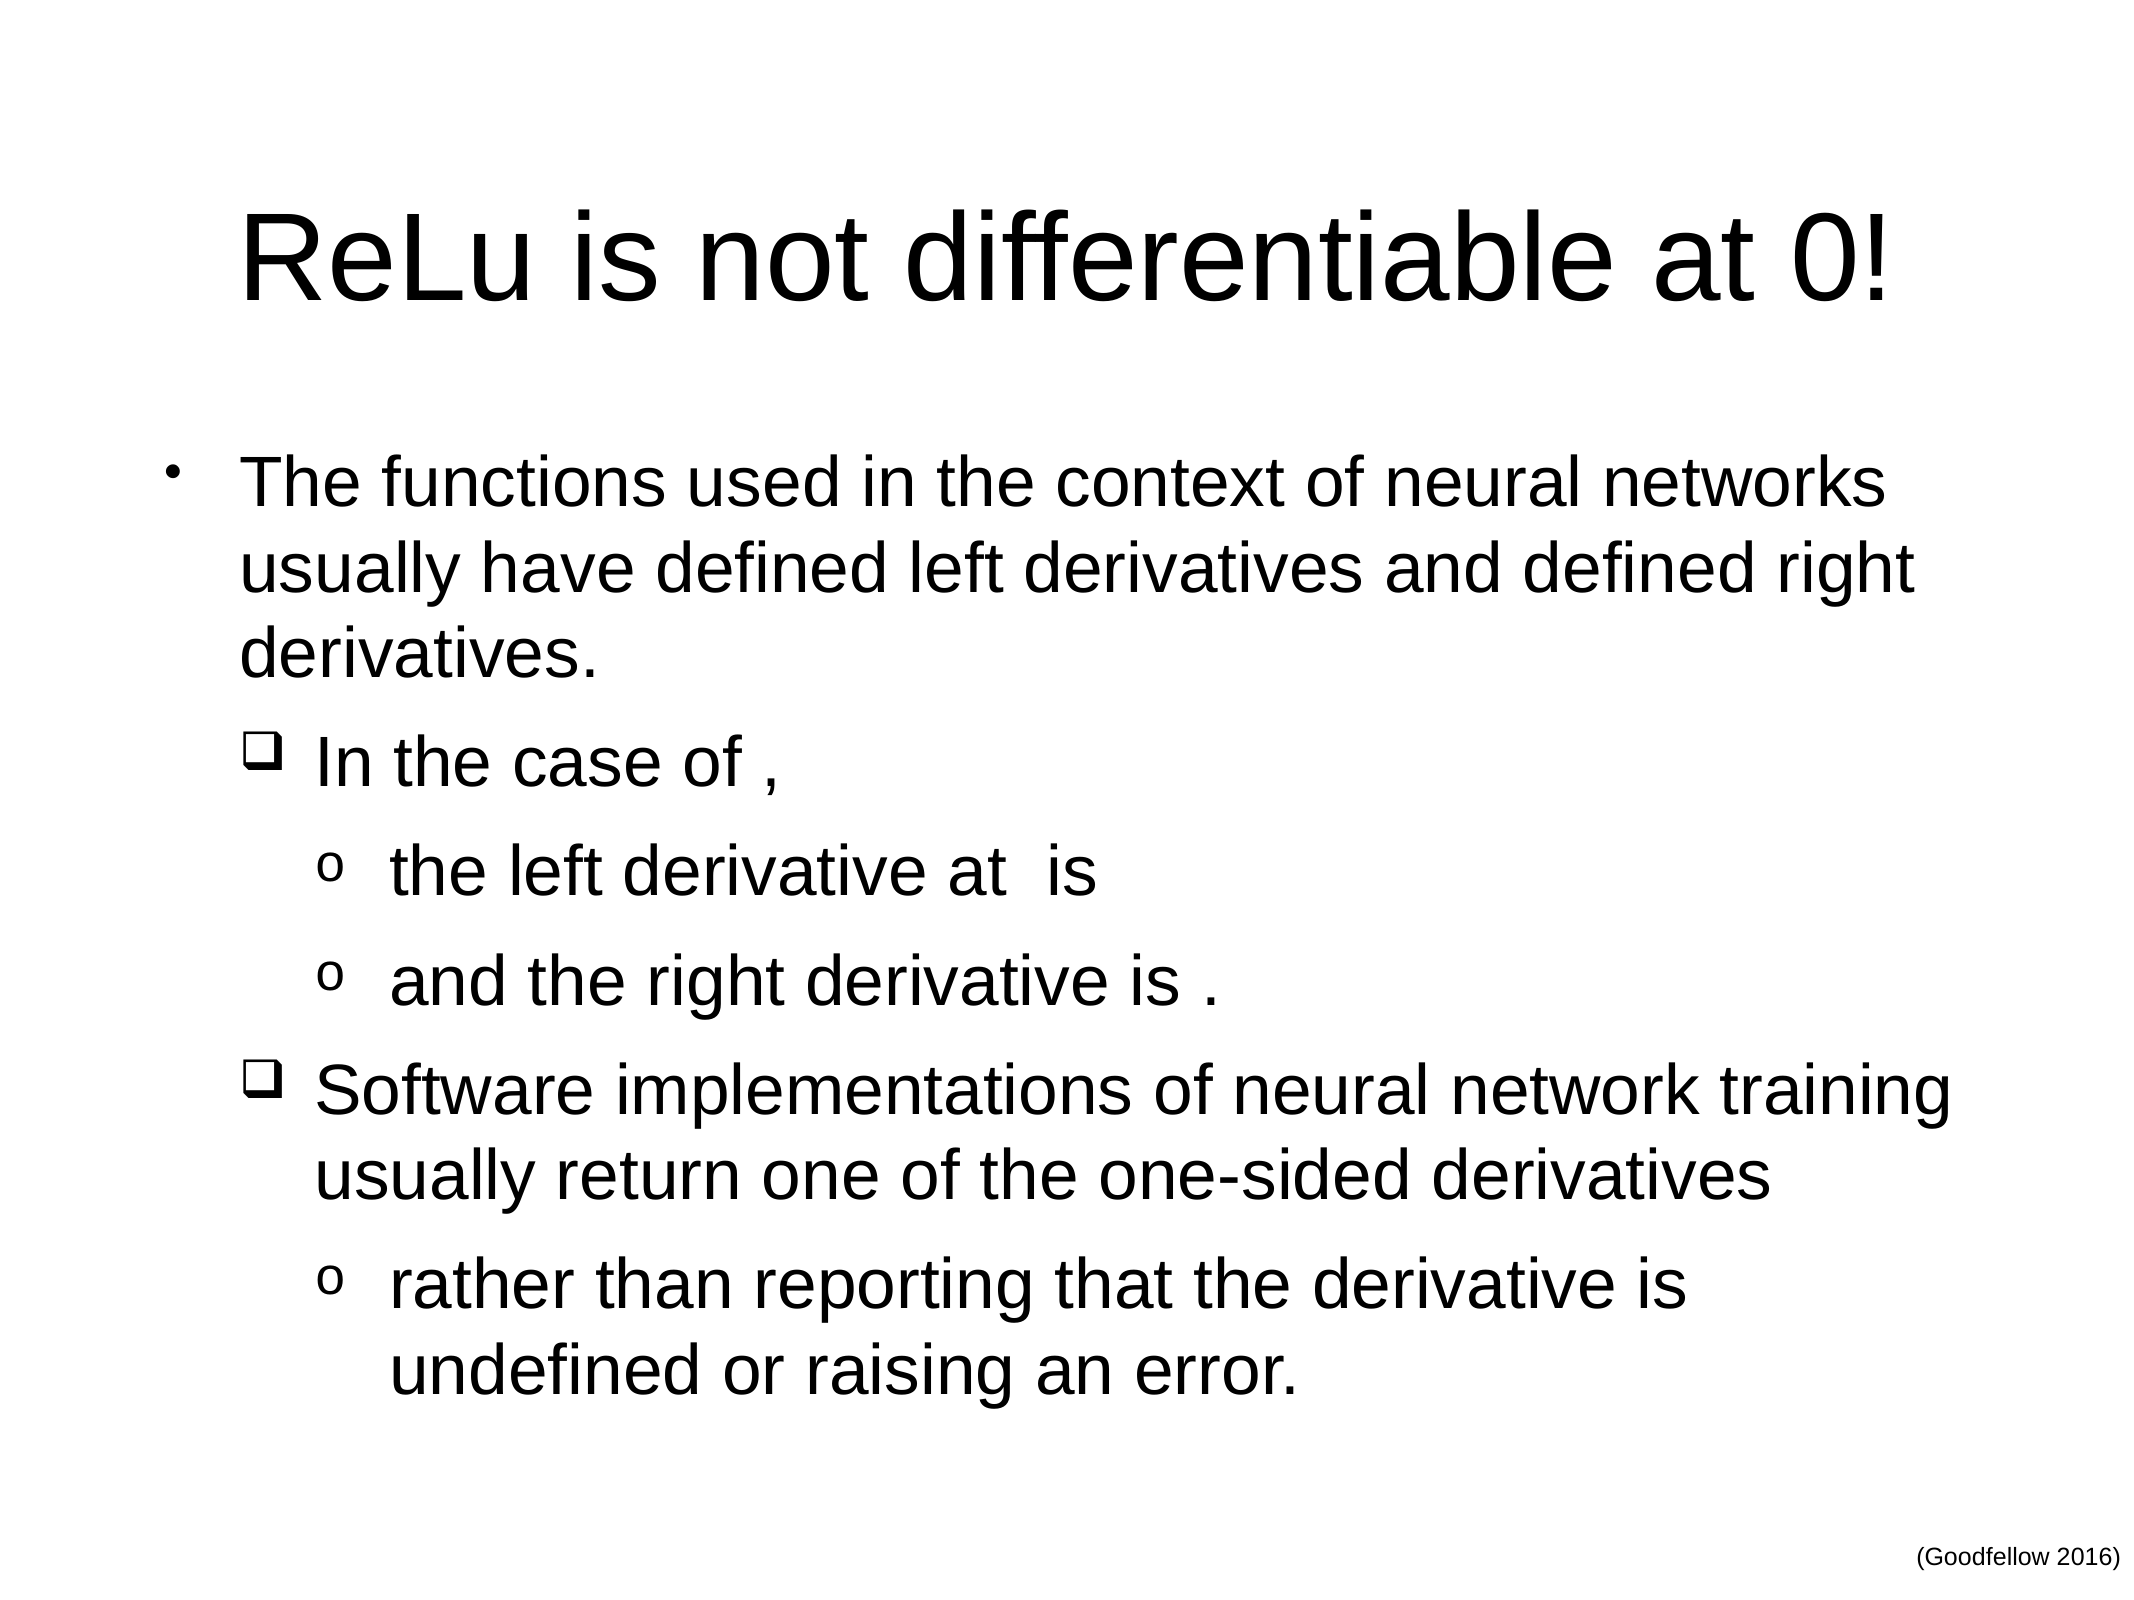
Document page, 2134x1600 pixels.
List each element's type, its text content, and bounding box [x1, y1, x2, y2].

title ReLu is not differentiable at 0! [155, 72, 1978, 428]
